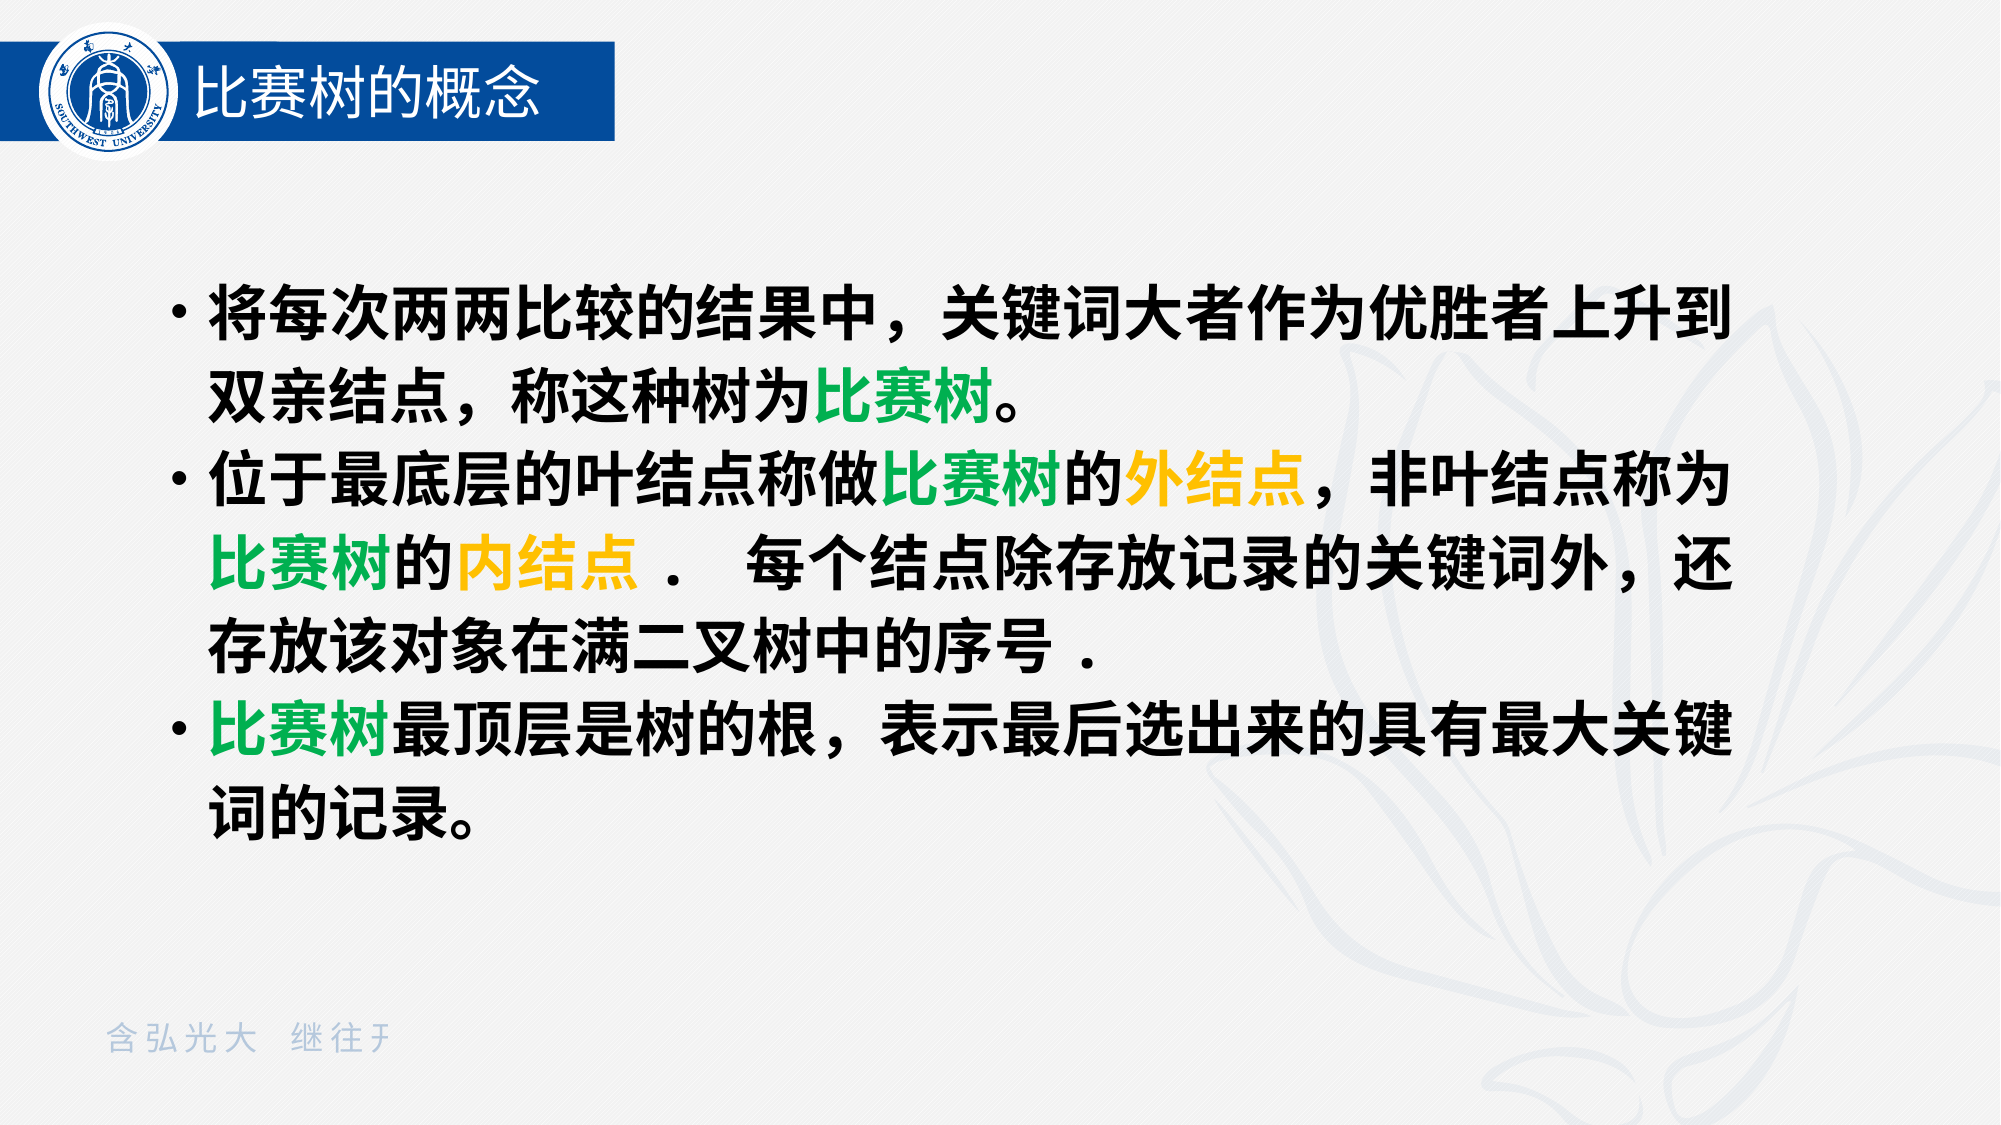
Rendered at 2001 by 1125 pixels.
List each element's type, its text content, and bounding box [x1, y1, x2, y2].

list 比赛树的概念 [180, 41, 615, 141]
text_box 将每次两两比较的结果中，关键词大者作为优胜者上升到双亲结点，称这种树为比赛树。 位于最底层的叶结点称做比赛树的外结点，非叶结点称为比赛树的内结点. 每个结点除存放记录的关键词外，还存放该对象在满二叉树中的序号. 比赛树最顶层是树的根，表示最后选出来的具有最大关键词的记录。 [155, 256, 1750, 955]
